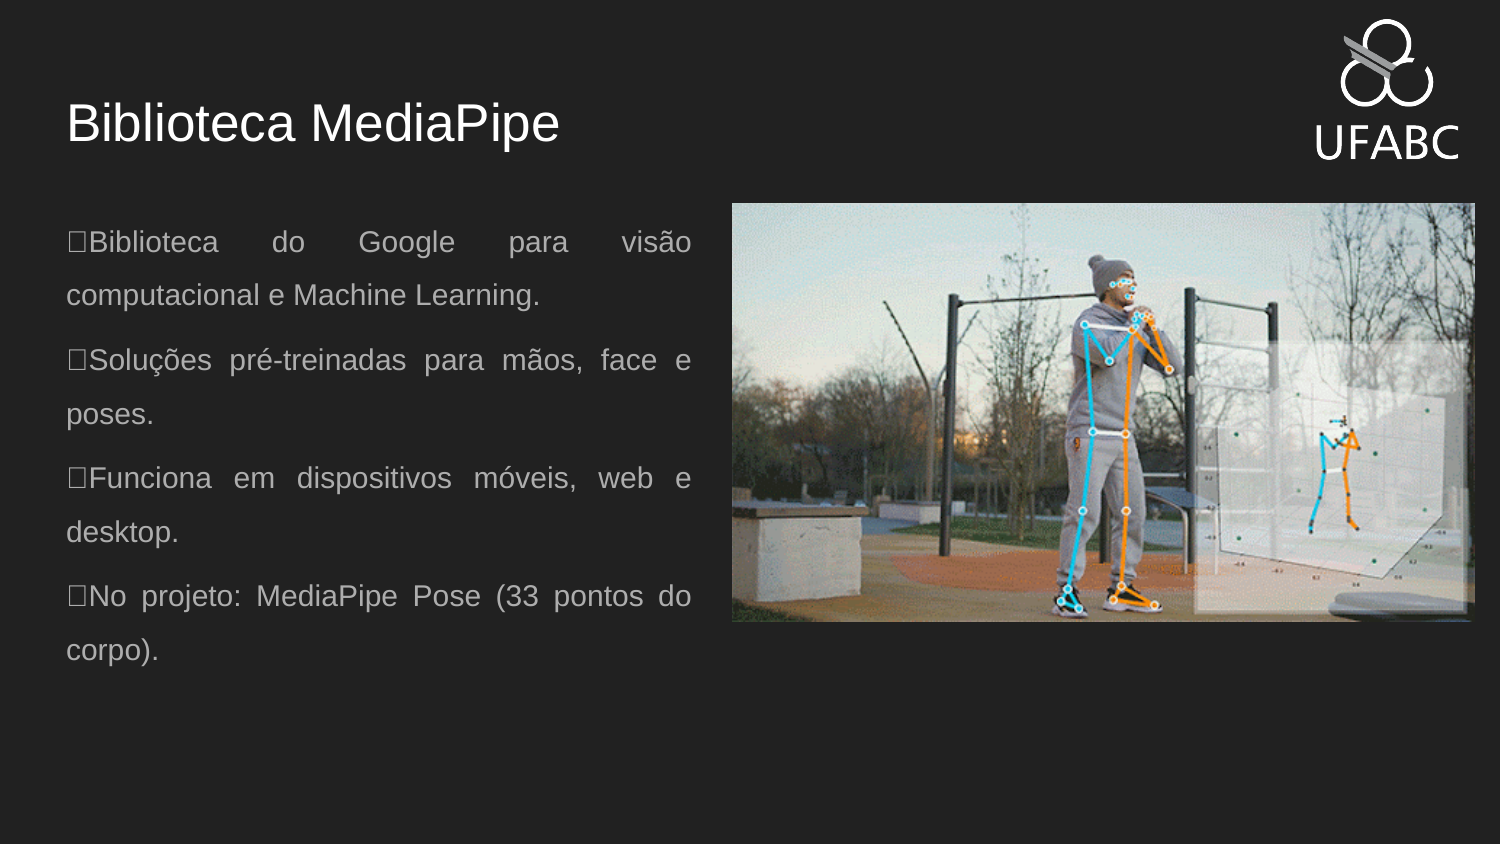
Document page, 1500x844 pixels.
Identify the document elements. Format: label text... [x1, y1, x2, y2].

picture [1268, 0, 1500, 179]
title Biblioteca MediaPipe [51, 72, 1263, 167]
picture [732, 203, 1476, 622]
list 🔹Biblioteca do Google para visão computacional e Machine Learning. 🔹Soluções pré-treinadas para mãos, face e poses. 🔹Funciona em dispositivos móveis, web e desktop. 🔹No projeto: MediaPipe Pose (33 pontos do corpo). [51, 189, 708, 750]
